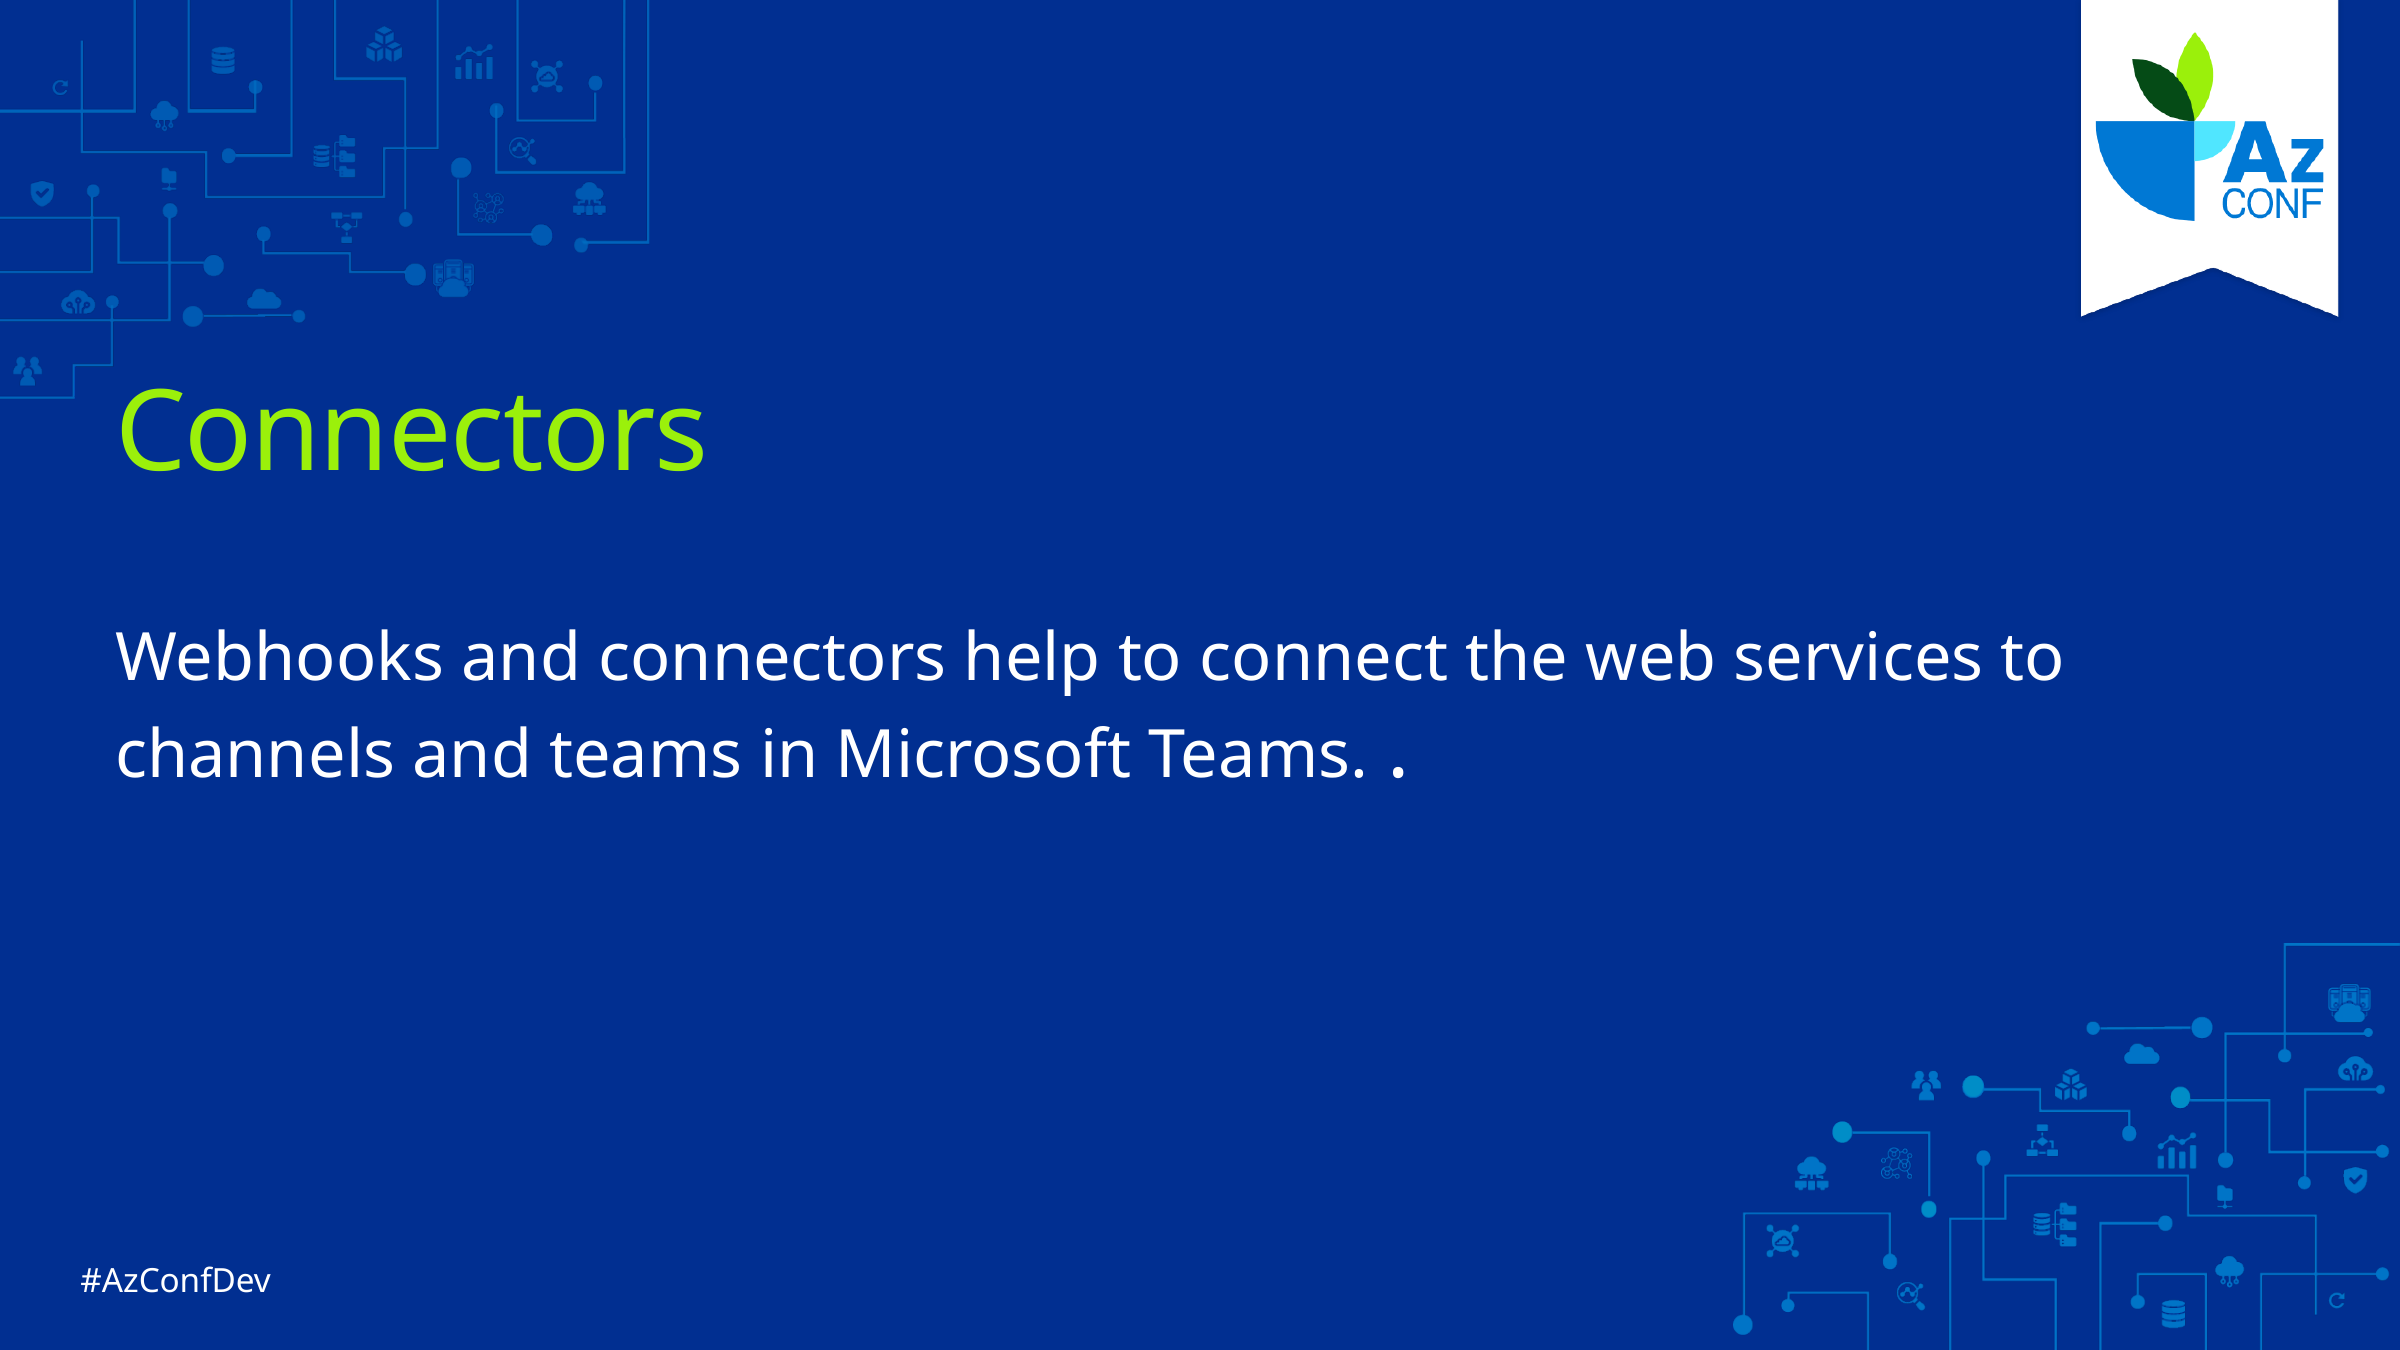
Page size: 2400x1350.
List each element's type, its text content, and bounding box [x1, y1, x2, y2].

list Webhooks and connectors help to connect the web services to channels and teams in Microsoft Teams. . [115, 613, 2181, 796]
picture [0, 0, 650, 400]
title Connectors [115, 371, 1916, 495]
picture [2073, 0, 2346, 326]
picture [1733, 943, 2400, 1350]
